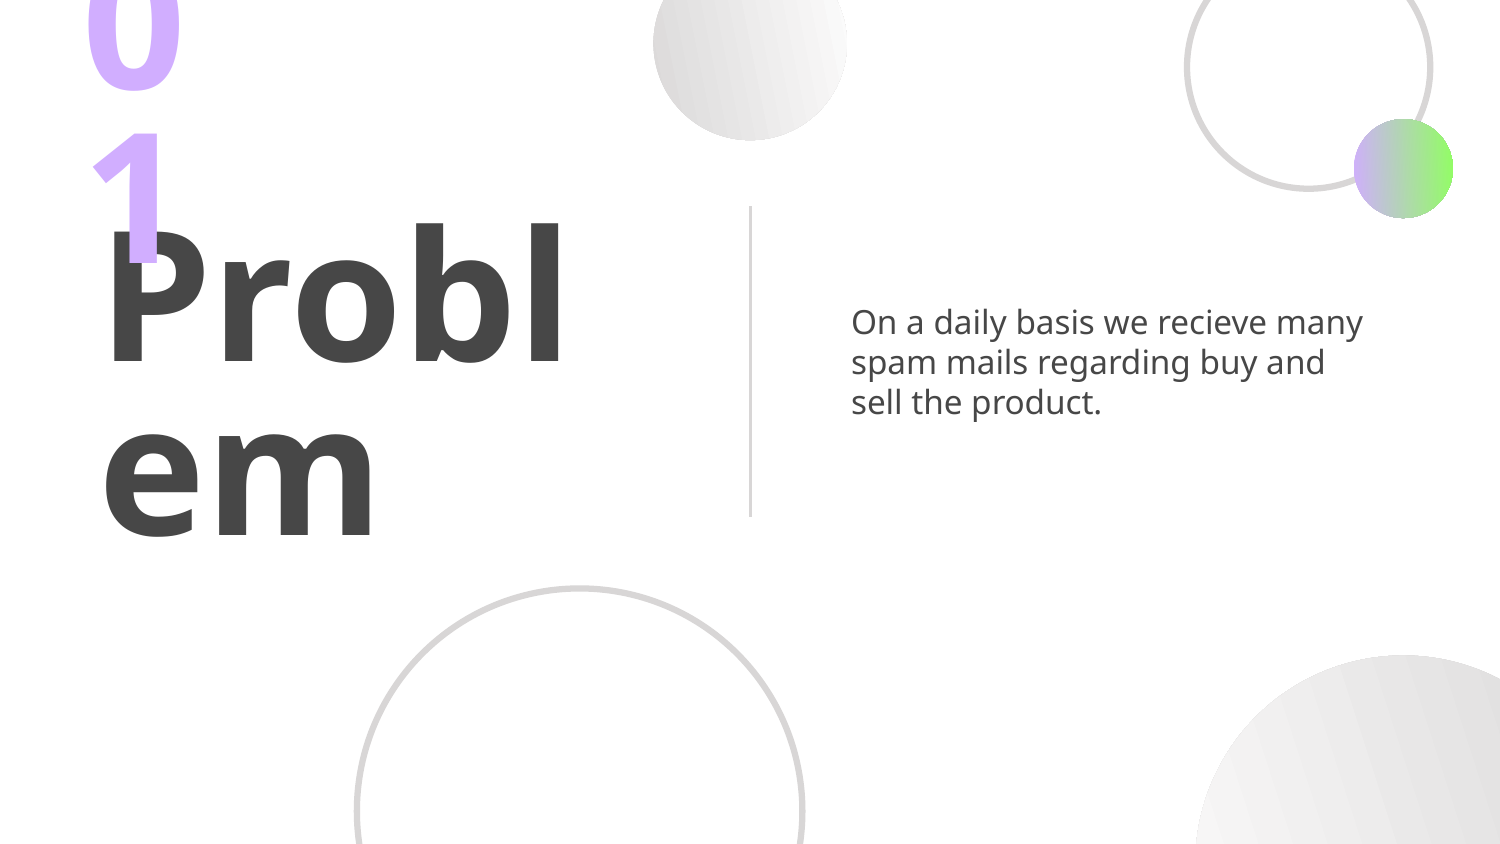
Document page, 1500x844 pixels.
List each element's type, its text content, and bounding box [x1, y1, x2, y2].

text_box 01 [67, 58, 254, 206]
title Problem [83, 161, 627, 633]
subtitle On a daily basis we recieve many spam mails regarding buy and sell the product. [836, 208, 1386, 514]
